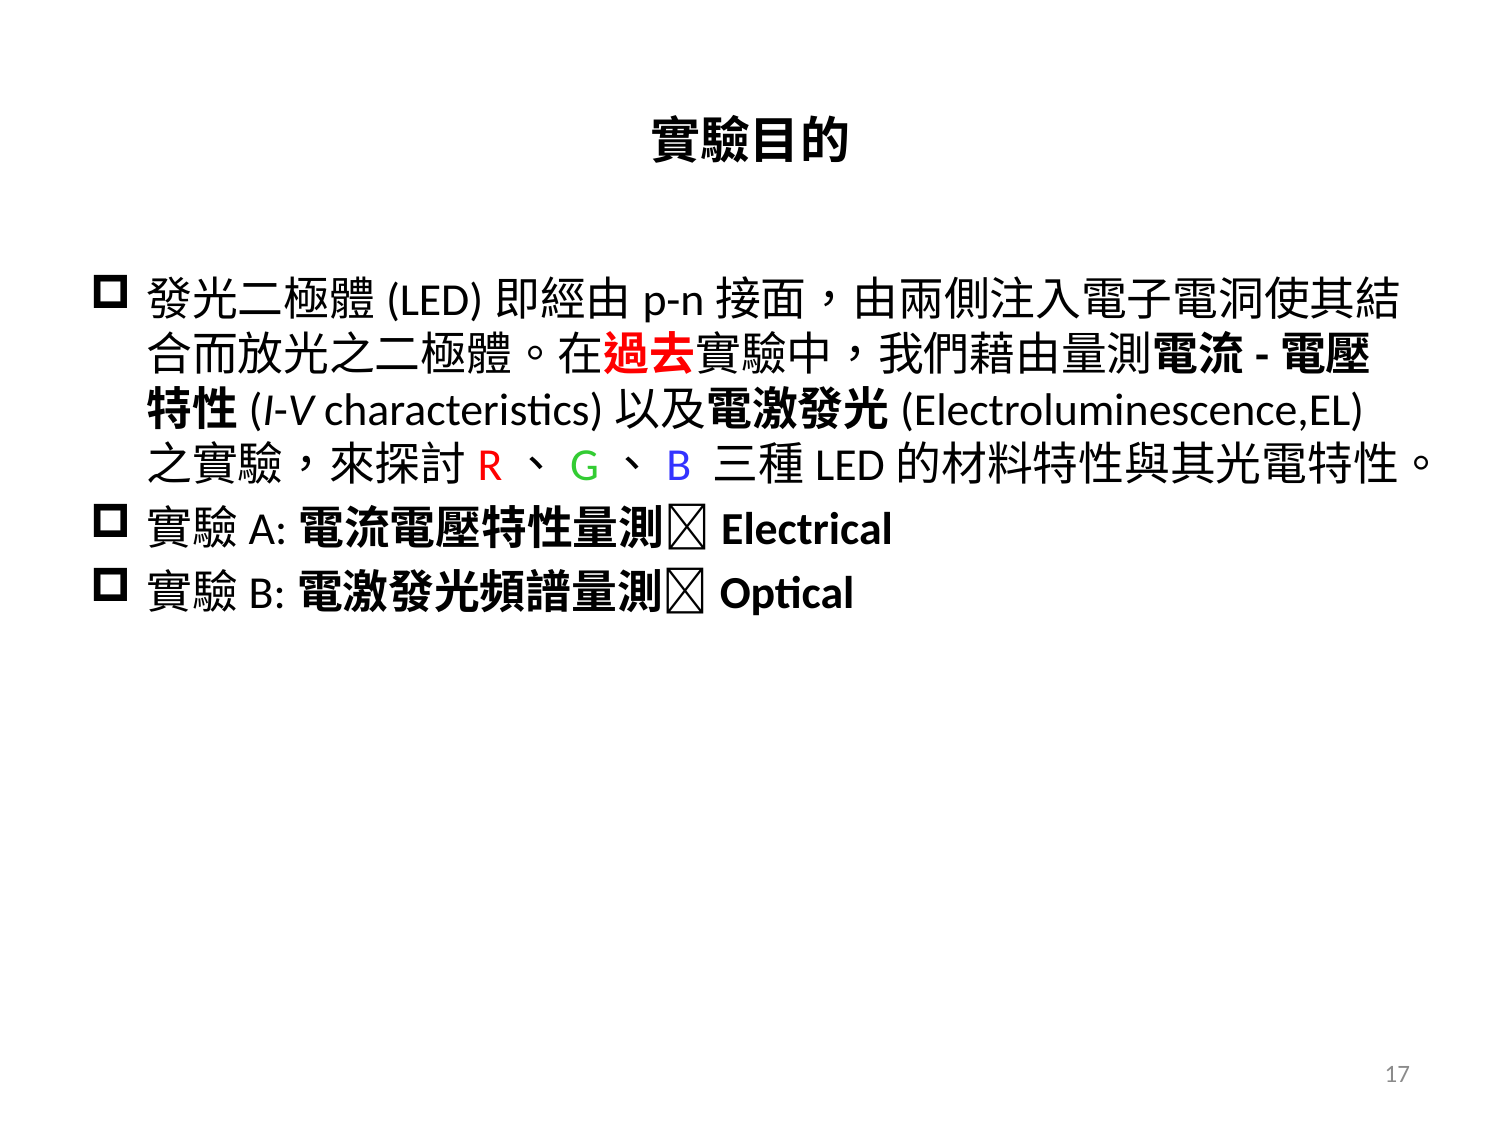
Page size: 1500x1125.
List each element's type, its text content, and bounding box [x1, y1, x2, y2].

title 實驗目的 [75, 45, 1425, 233]
slide_number 17 [1074, 1042, 1425, 1103]
list 發光二極體(LED)即經由p-n接面，由兩側注入電子電洞使其結合而放光之二極體。在過去實驗中，我們藉由量測電流-電壓特性(I-V characteristics)以及電激發光(Electroluminescence,EL)之實驗，來探討R、G、B 三種LED的材料特性與其光電特性。 實驗A:電流電壓特性量測Electrical 實驗B:電激發光頻譜量測Optical [75, 262, 1425, 1005]
